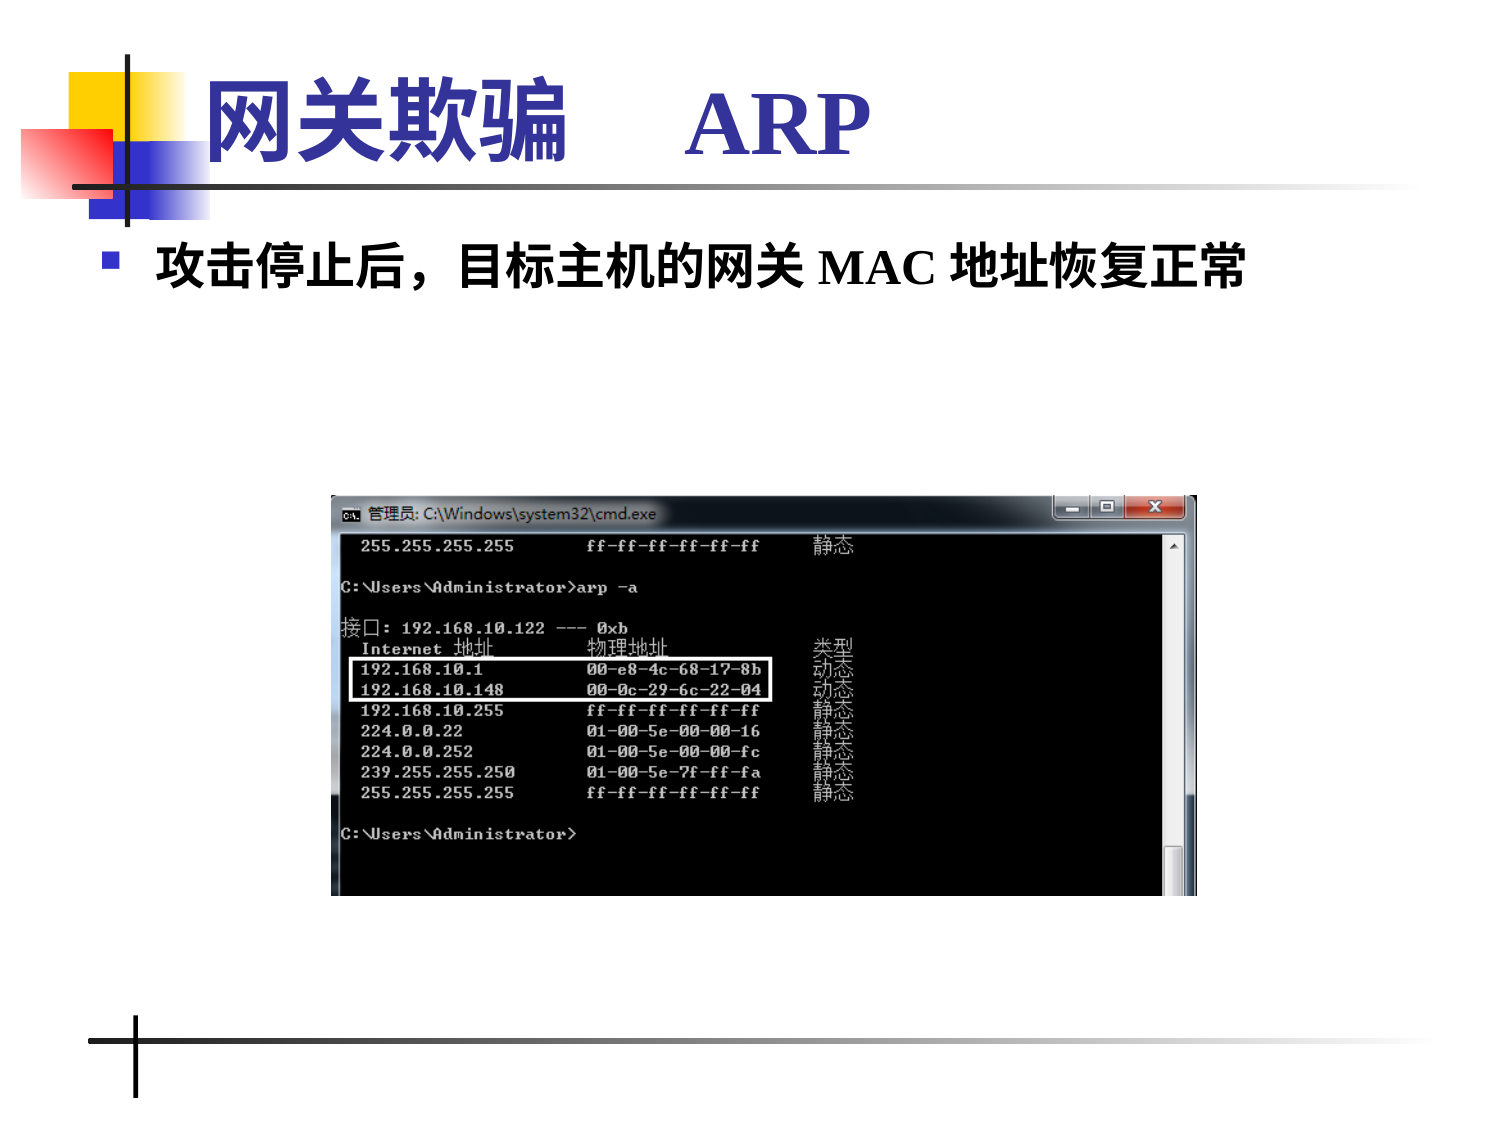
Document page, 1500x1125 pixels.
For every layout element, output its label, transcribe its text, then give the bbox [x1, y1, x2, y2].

title 网关欺骗 ARP [188, 23, 1468, 181]
list 攻击停止后，目标主机的网关MAC地址恢复正常 [84, 215, 1441, 469]
picture [330, 494, 1197, 896]
